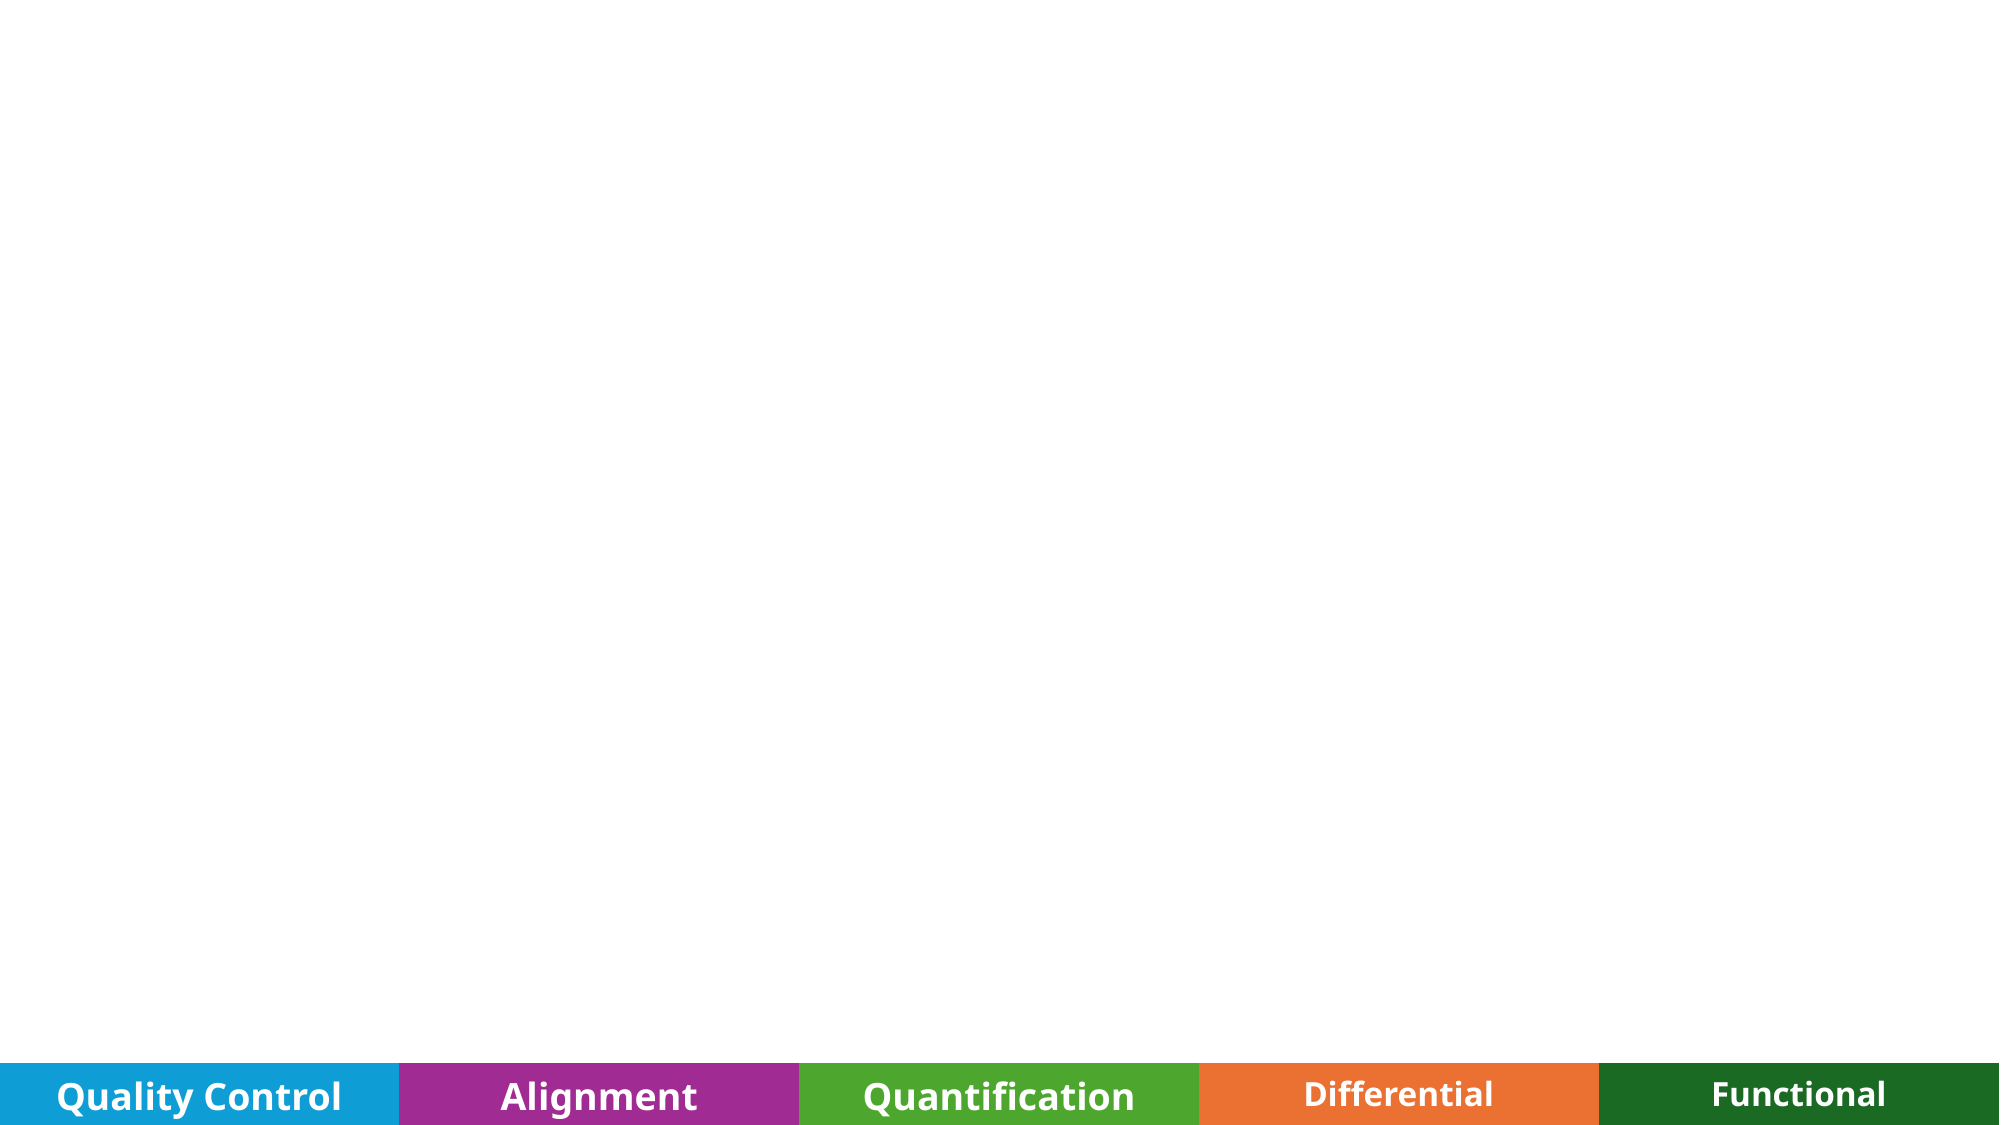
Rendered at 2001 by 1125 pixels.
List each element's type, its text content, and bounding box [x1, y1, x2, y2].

table_header Functional Enrichment [1599, 1063, 1999, 1125]
table_header Quality Control [0, 1063, 399, 1125]
table_header Alignment [399, 1063, 799, 1125]
table_header Differential Expression [1199, 1063, 1599, 1125]
table_header Quantification [799, 1063, 1199, 1125]
